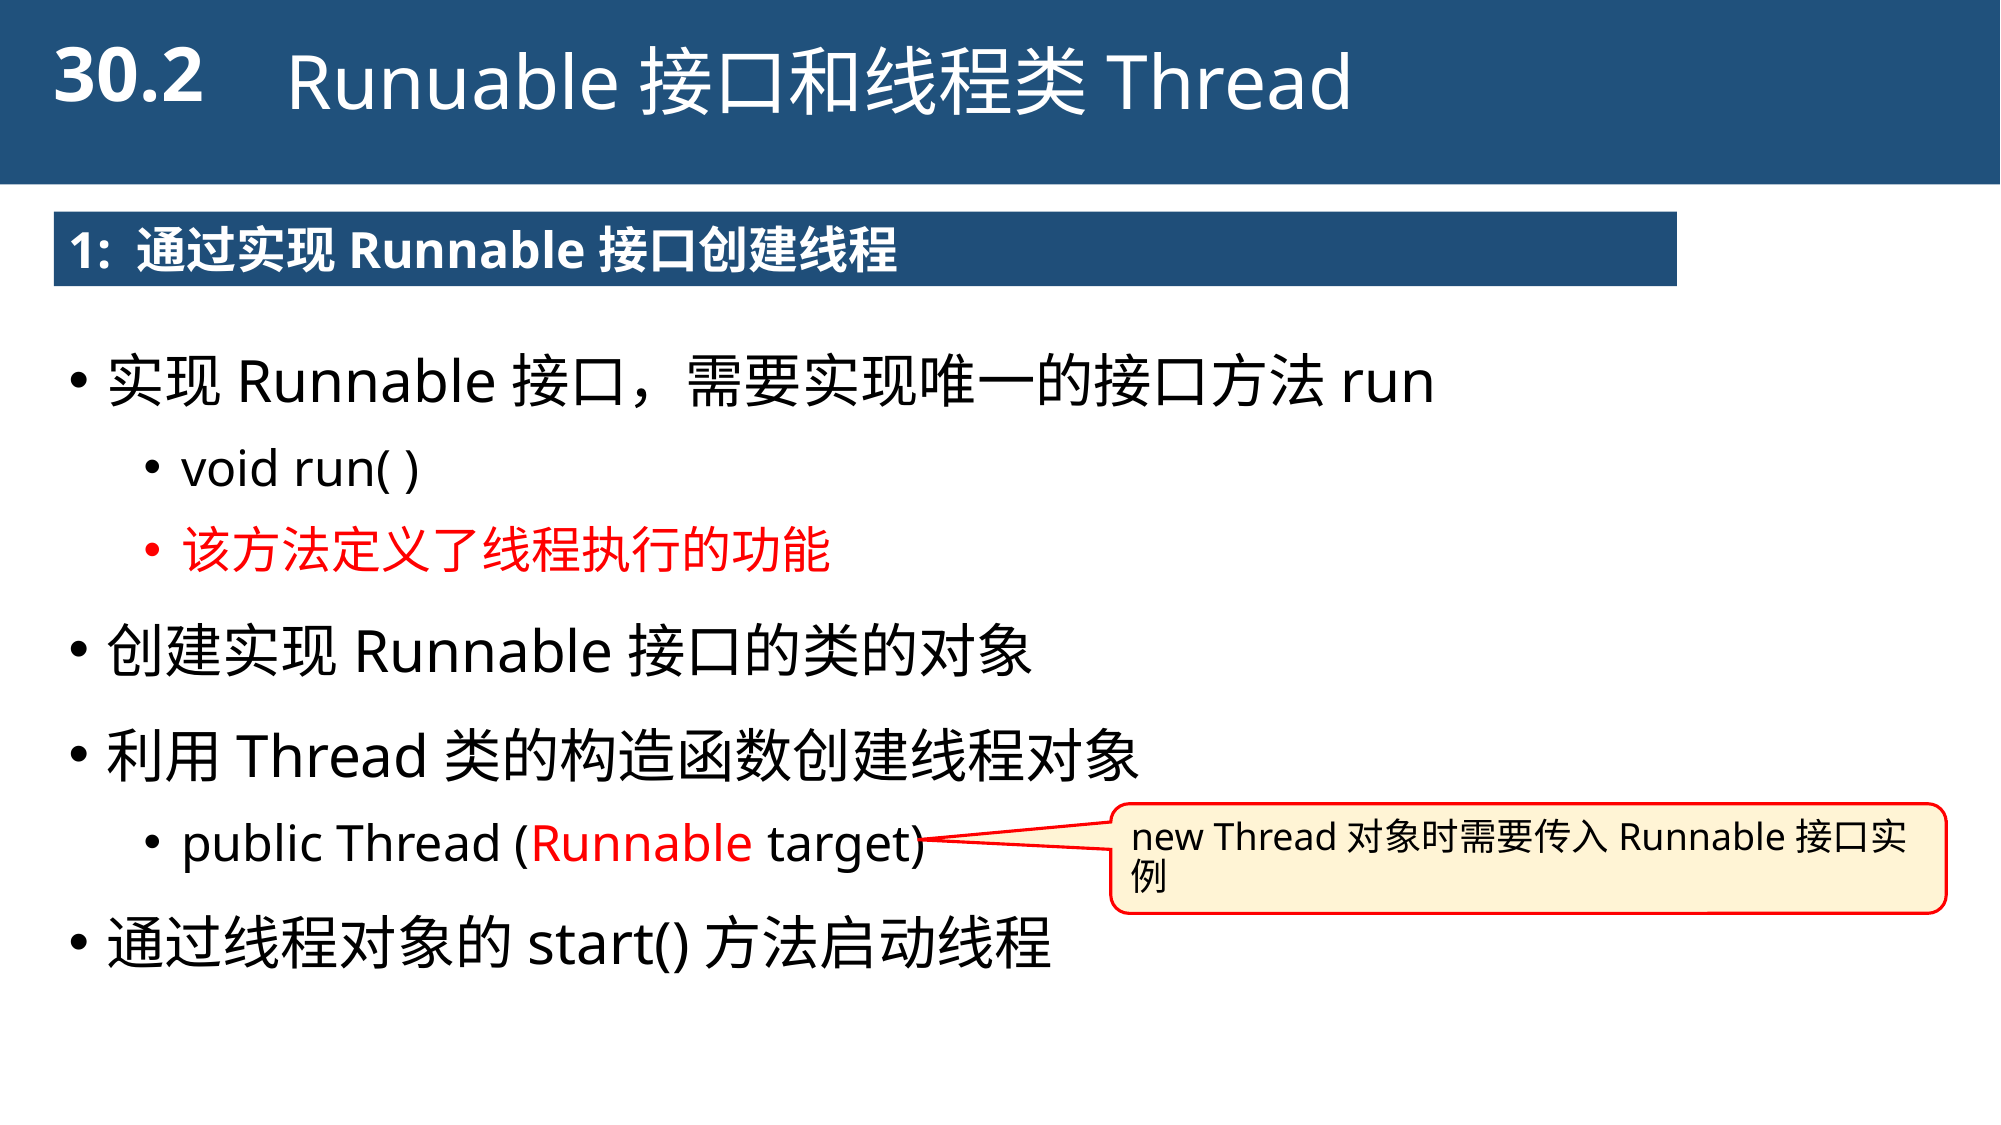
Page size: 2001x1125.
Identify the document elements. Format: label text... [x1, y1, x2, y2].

text_box 1: 通过实现Runnable接口创建线程 [53, 211, 1677, 287]
list 30.2 [38, 28, 244, 166]
list Runuable接口和线程类Thread [270, 36, 1484, 119]
text_box new Thread对象时需要传入Runnable接口实例 [917, 802, 1948, 915]
text_box 实现Runnable接口，需要实现唯一的接口方法run void run( ) 该方法定义了线程执行的功能 创建实现Runnable接口的类的对象 利用Thread类的构造函数创建线程对象 public Thread (Runnable target) 通过线程对象的start()方法启动线程 [53, 322, 1954, 998]
